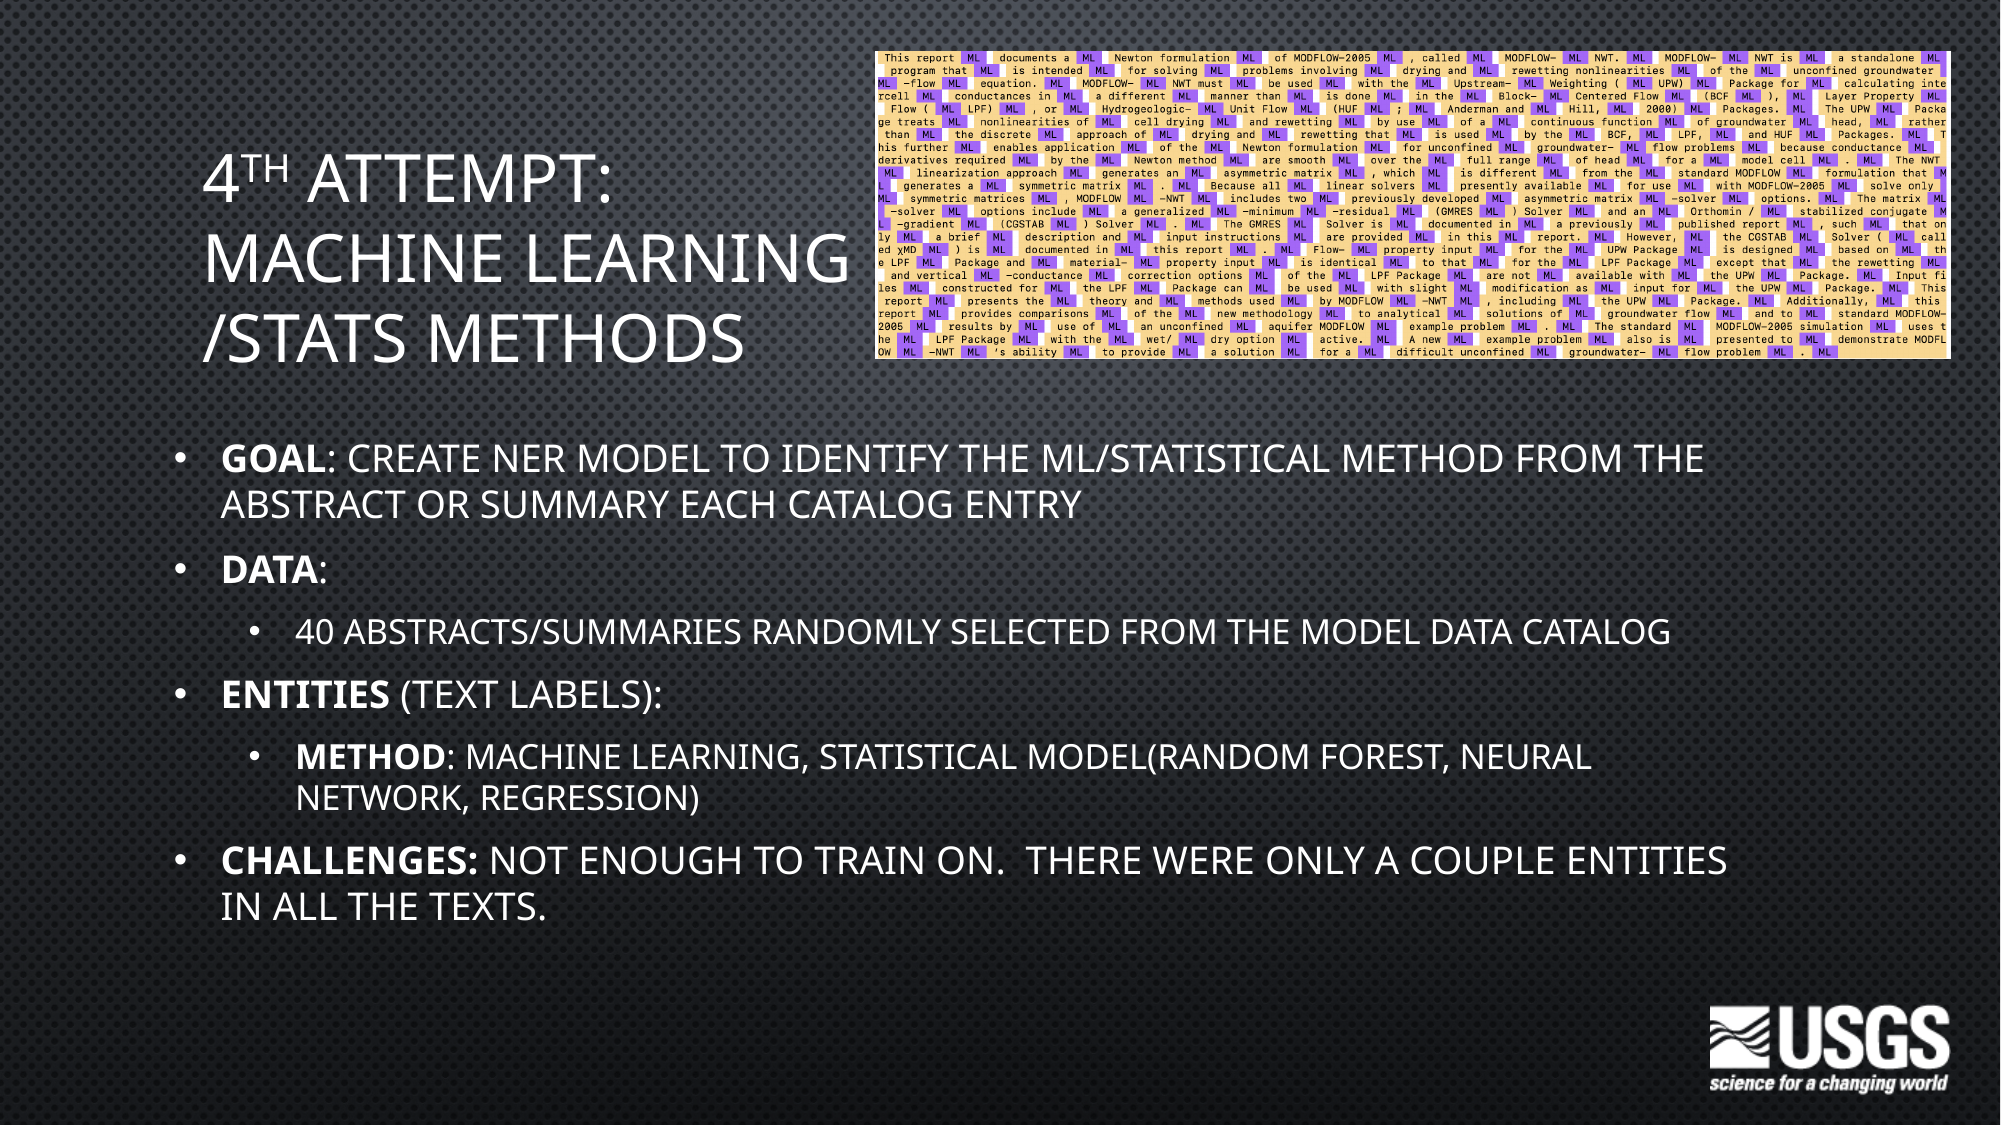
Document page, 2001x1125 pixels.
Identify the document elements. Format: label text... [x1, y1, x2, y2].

picture [875, 50, 1951, 360]
list Goal: Create NER model to identify the ML/Statistical method from the abstract or summary each catalog entry Data: 40 Abstracts/summaries randomly selected from the Model Data Catalog Entities (Text Labels): Method: Machine learning, Statistical Model(random forest, neural network, regression) Challenges: Not enough to train on. There were only a couple entities in all the texts. [158, 425, 1784, 938]
picture [1710, 1003, 1951, 1099]
title 4th Attempt: Machine learning /STATS METHODS [187, 99, 1813, 413]
